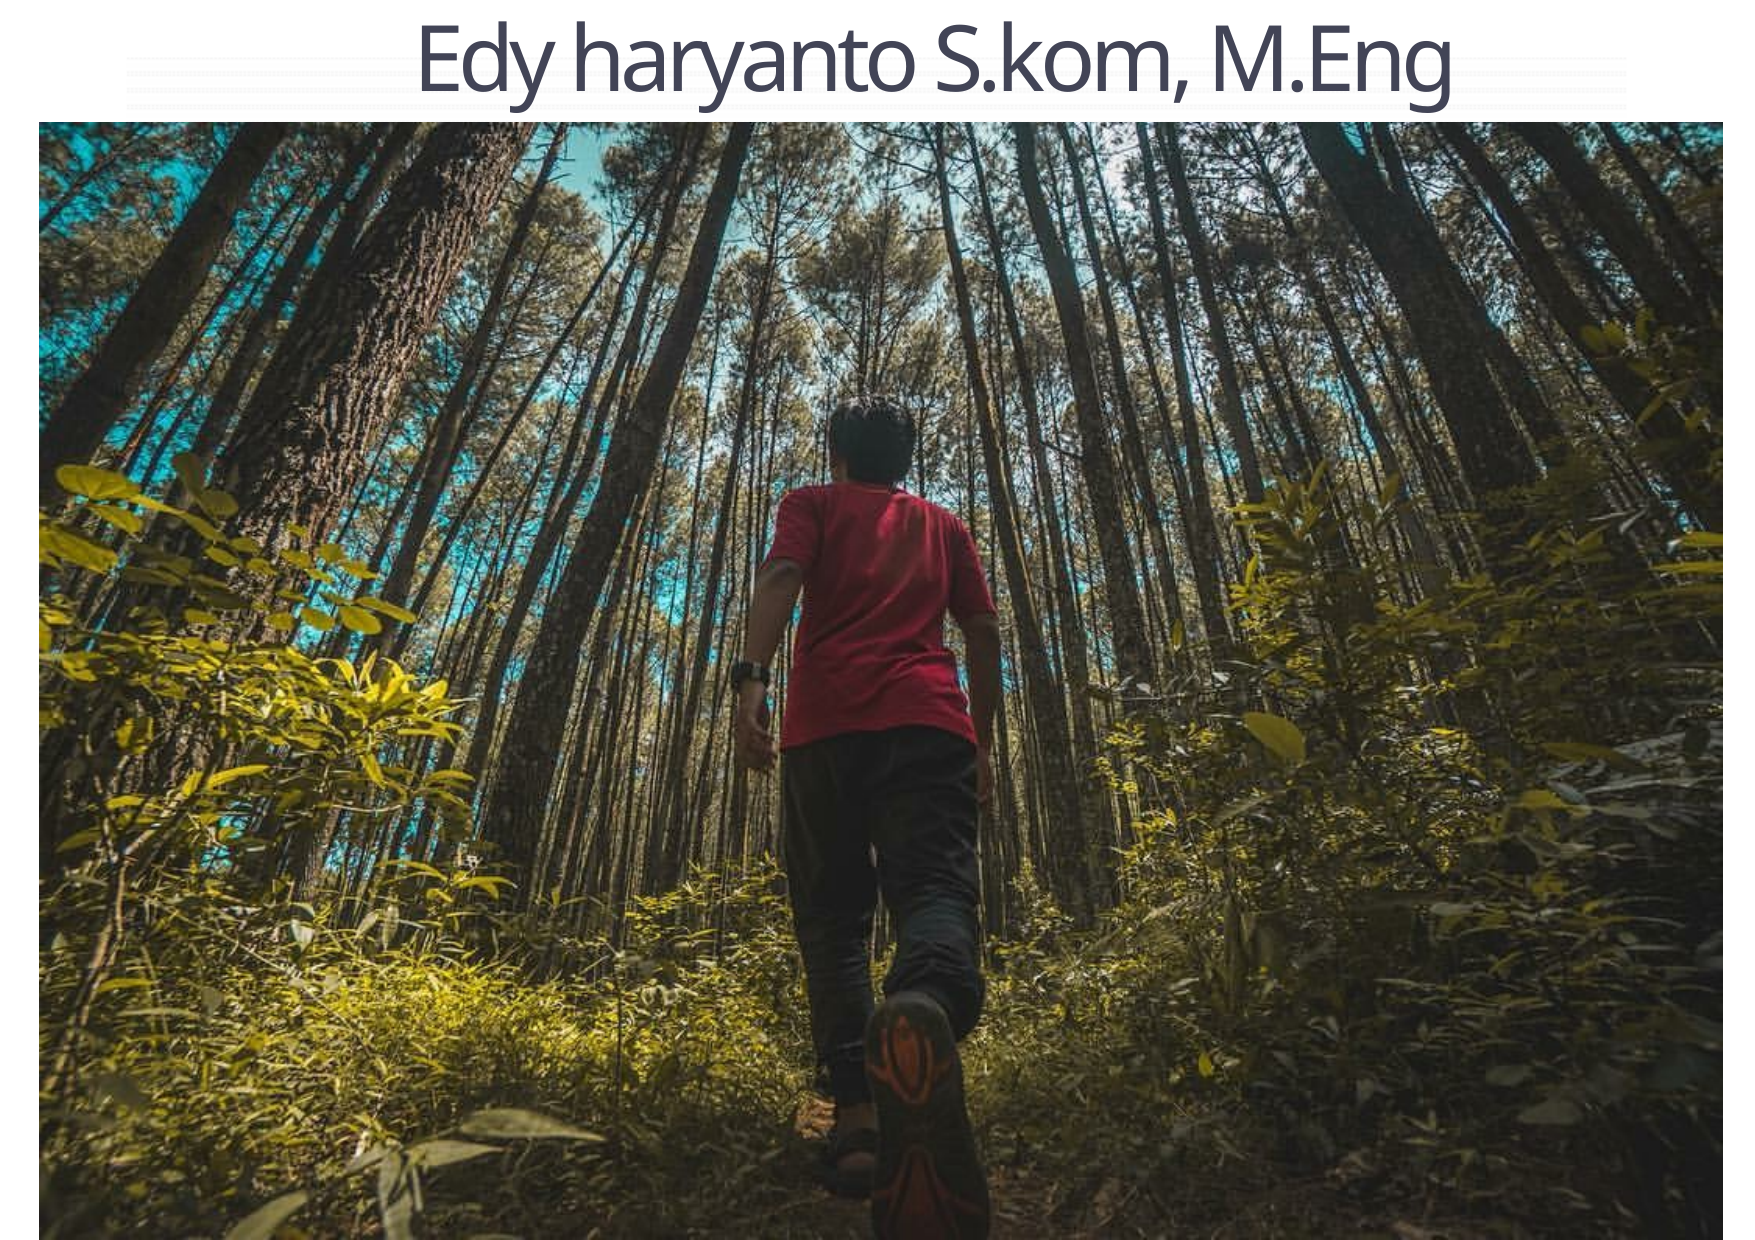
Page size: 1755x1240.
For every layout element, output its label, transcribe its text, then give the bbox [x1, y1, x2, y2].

text_box Edy haryanto S.kom, M.Eng [411, 0, 1755, 110]
picture [39, 57, 1723, 1240]
